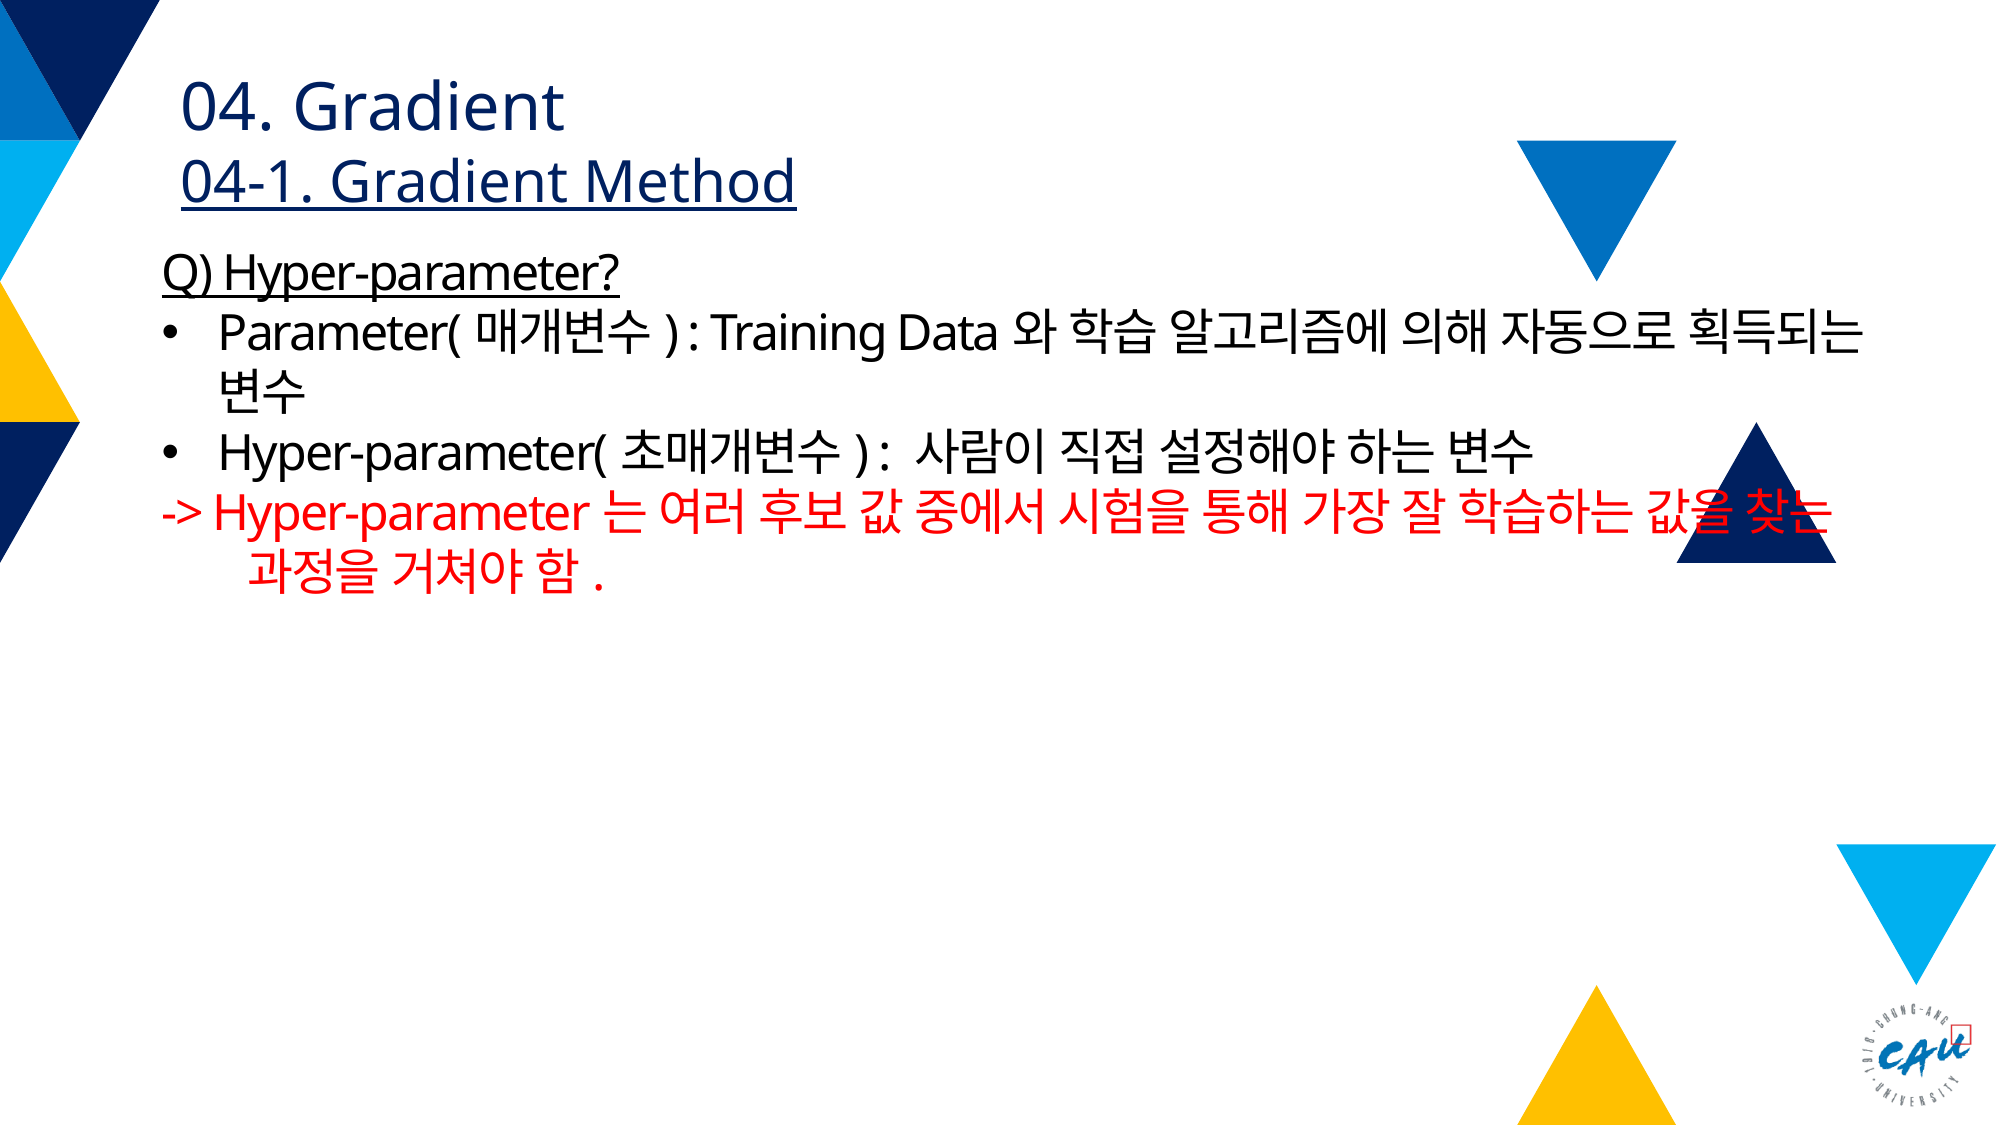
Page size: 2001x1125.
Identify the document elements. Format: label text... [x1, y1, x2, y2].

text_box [146, 56, 832, 224]
text_box Q) Hyper-parameter? Parameter(매개변수) : Training Data와 학습 알고리즘에 의해 자동으로 획득되는 변수 Hyper-parameter(초매개변수) : 사람이 직접 설정해야 하는 변수 -> Hyper-parameter는 여러 후보 값 중에서 시험을 통해 가장 잘 학습하는 값을 찾는 과정을 거쳐야 함. [146, 233, 1950, 609]
picture [1856, 1001, 1975, 1108]
